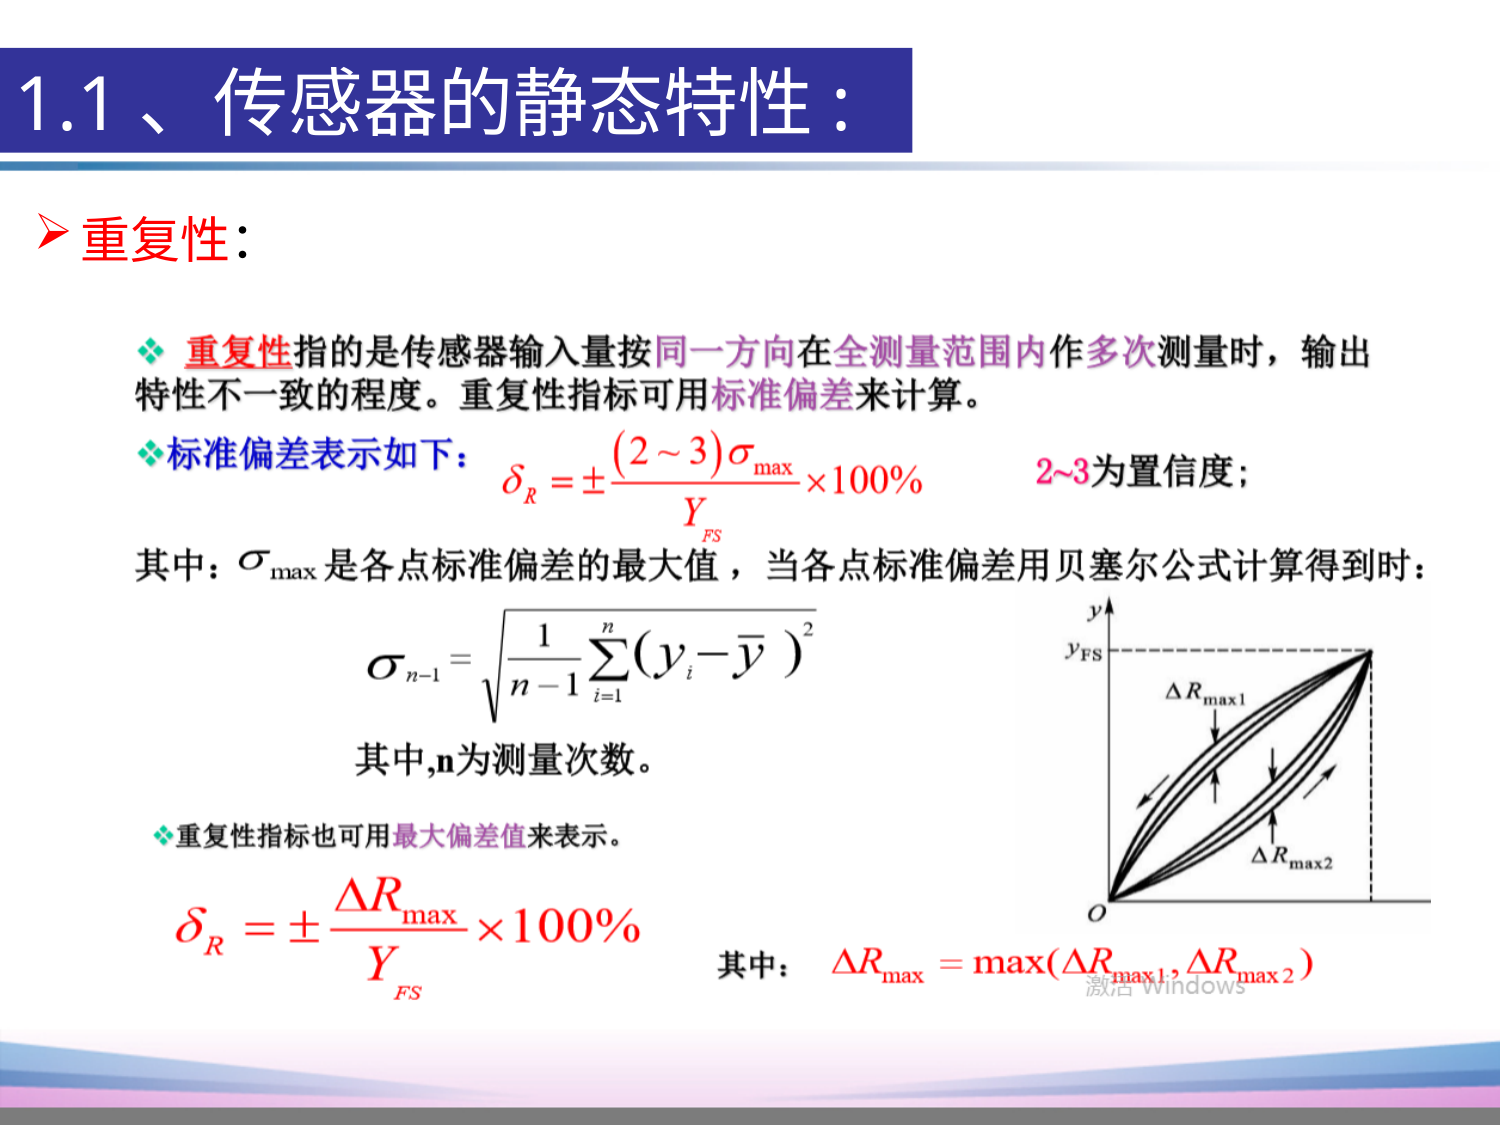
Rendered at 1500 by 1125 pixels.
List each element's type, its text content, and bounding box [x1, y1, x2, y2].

text_box 1.1、传感器的静态特性: [0, 47, 913, 153]
picture [0, 0, 1500, 1125]
text_box 重复性： [19, 200, 1422, 276]
